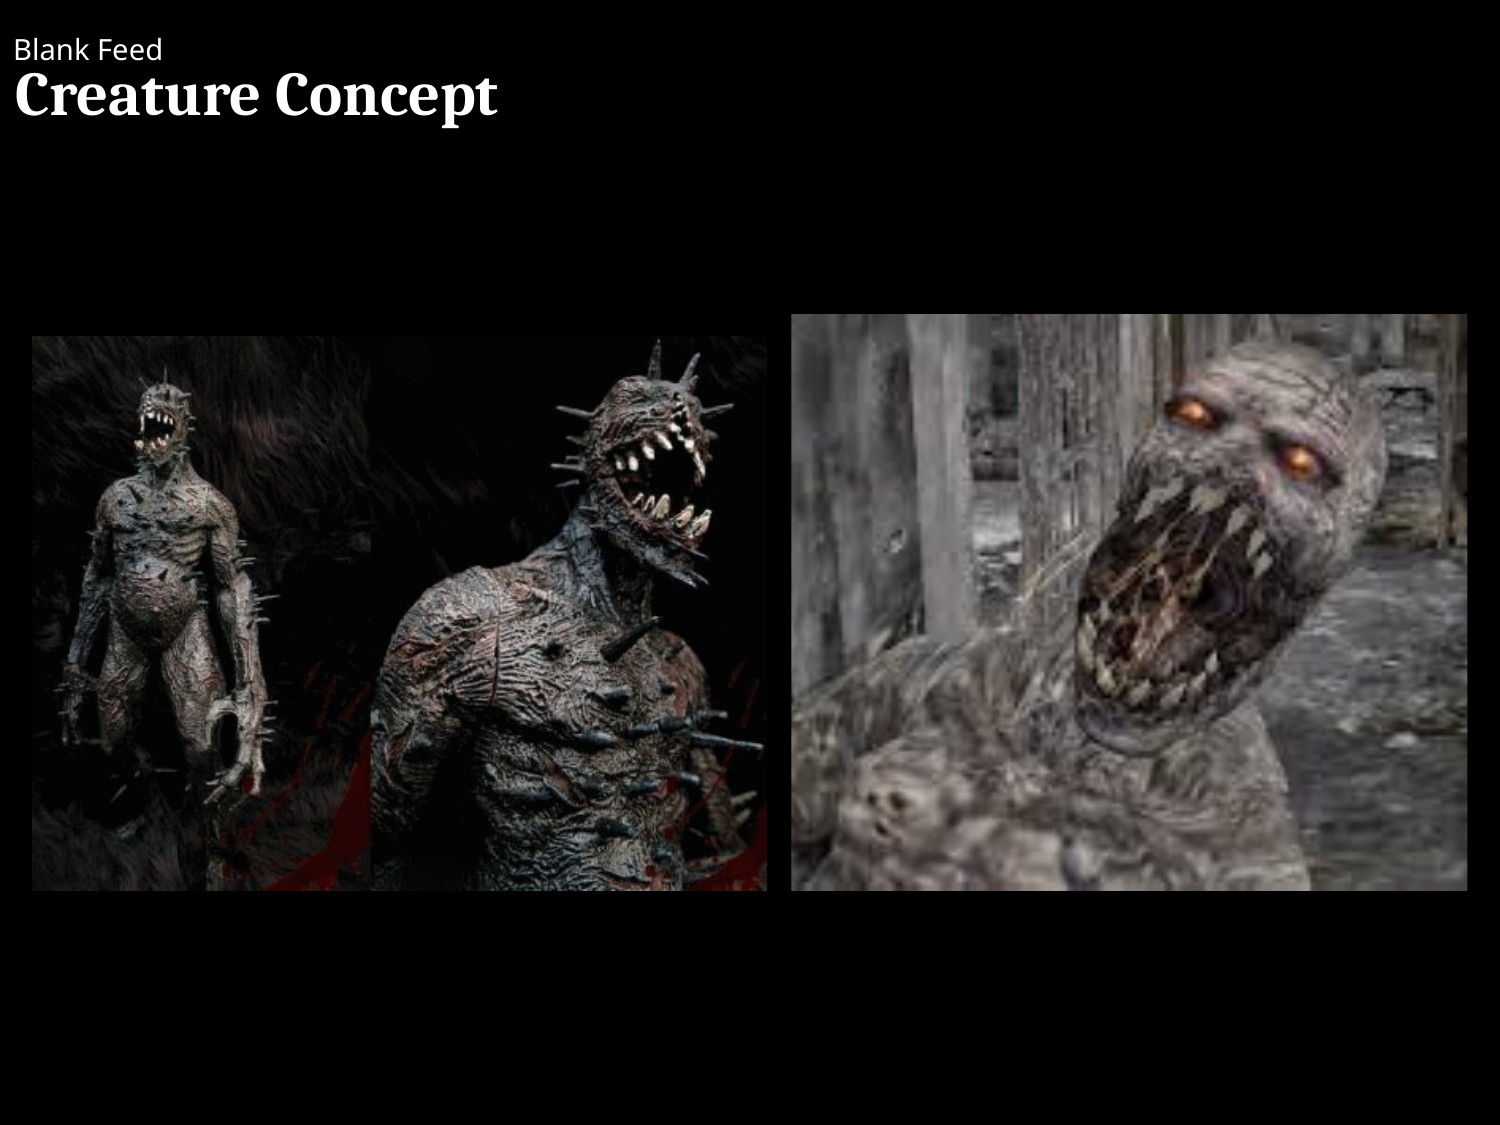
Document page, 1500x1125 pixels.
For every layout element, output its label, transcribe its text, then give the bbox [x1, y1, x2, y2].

picture [791, 313, 1468, 891]
title Creature Concept [0, 50, 1350, 144]
text_box Blank Feed [0, 16, 253, 50]
picture [32, 336, 767, 891]
